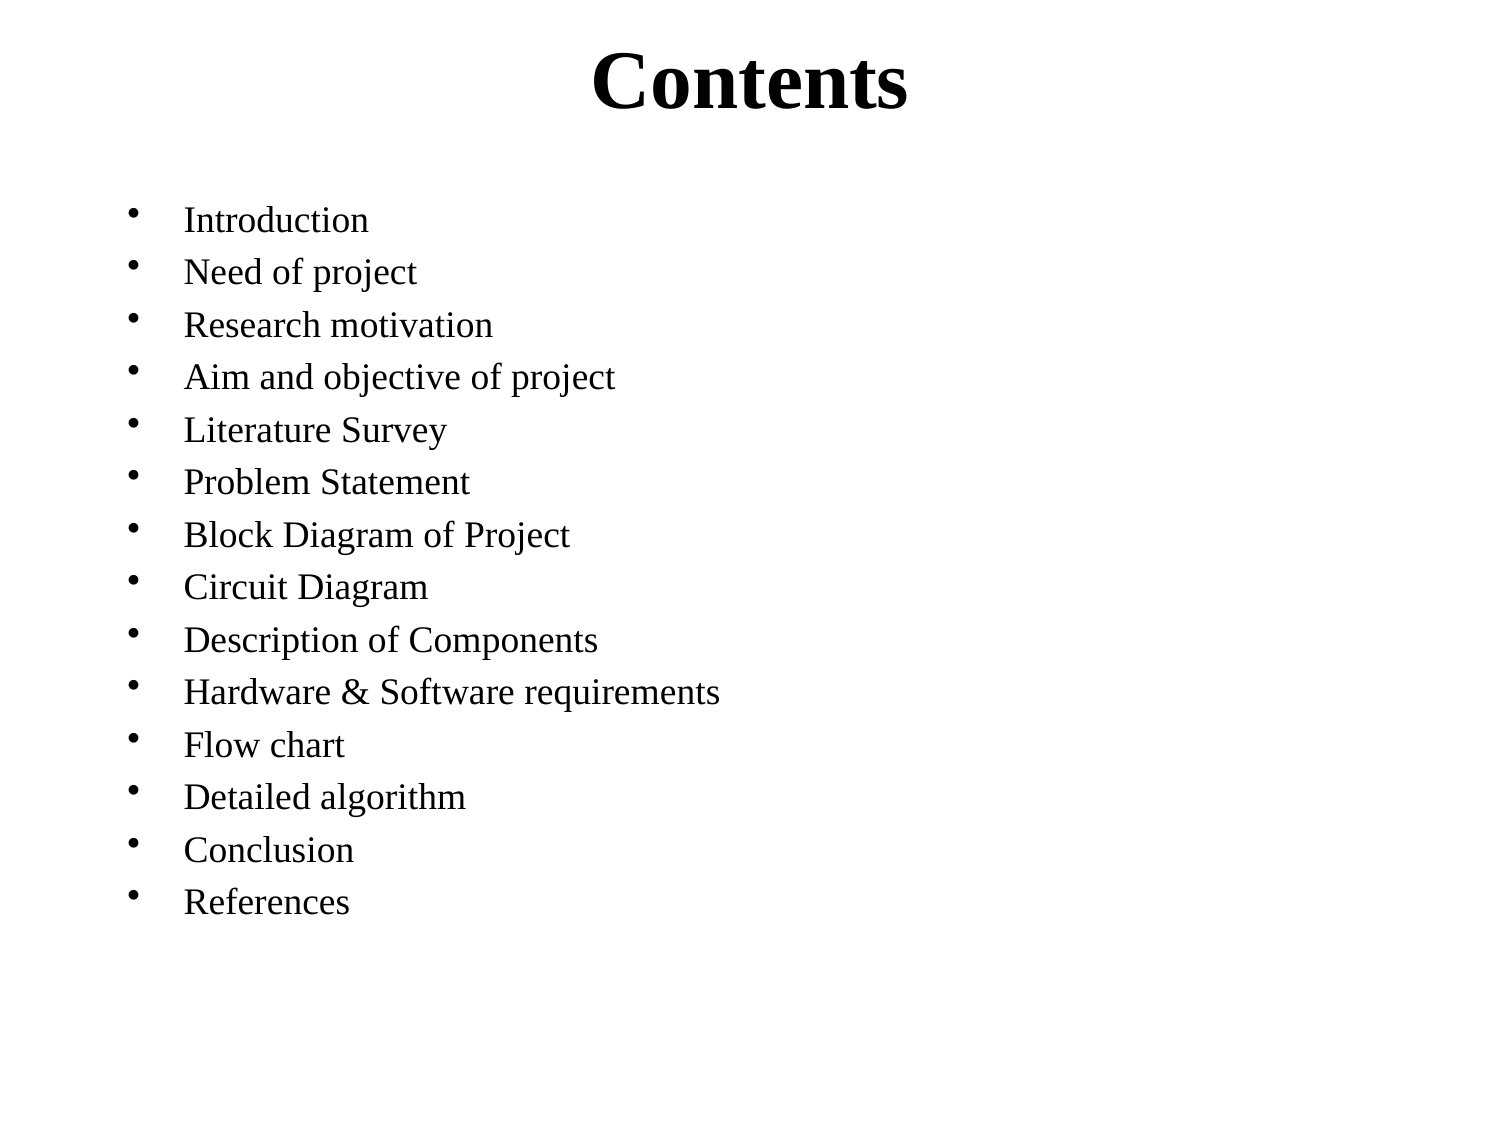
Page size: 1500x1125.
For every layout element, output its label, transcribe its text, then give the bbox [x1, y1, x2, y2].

list Introduction Need of project Research motivation Aim and objective of project Literature Survey Problem Statement Block Diagram of Project Circuit Diagram Description of Components Hardware & Software requirements Flow chart Detailed algorithm Conclusion References [112, 187, 1188, 1026]
title Contents [0, 0, 1500, 151]
